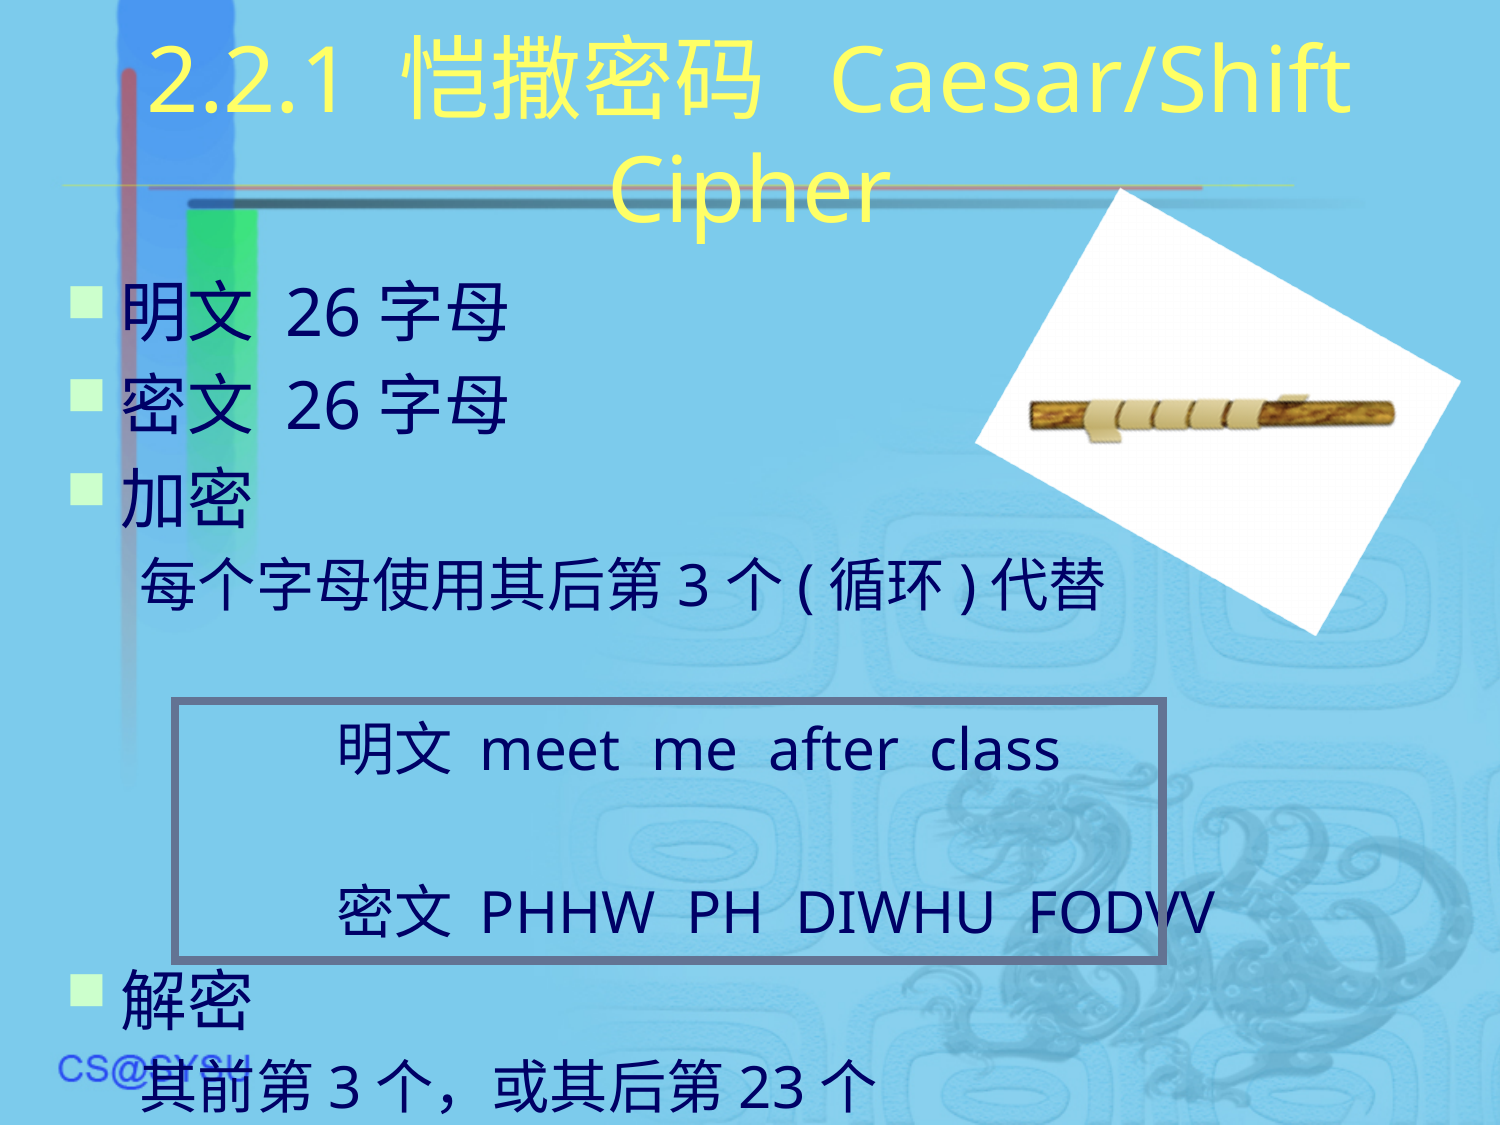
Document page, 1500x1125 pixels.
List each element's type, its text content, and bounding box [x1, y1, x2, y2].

picture [0, 0, 1500, 1125]
text_box [174, 700, 1163, 962]
title 2.2.1 恺撒密码 Caesar/Shift Cipher [49, 37, 1451, 226]
list 明文 26字母 密文 26字母 加密 每个字母使用其后第3个(循环)代替 明文 meet me after class 密文 PHHW PH DIWHU FODVV 解密 其前第3个，或其后第23个 [49, 262, 1451, 1001]
